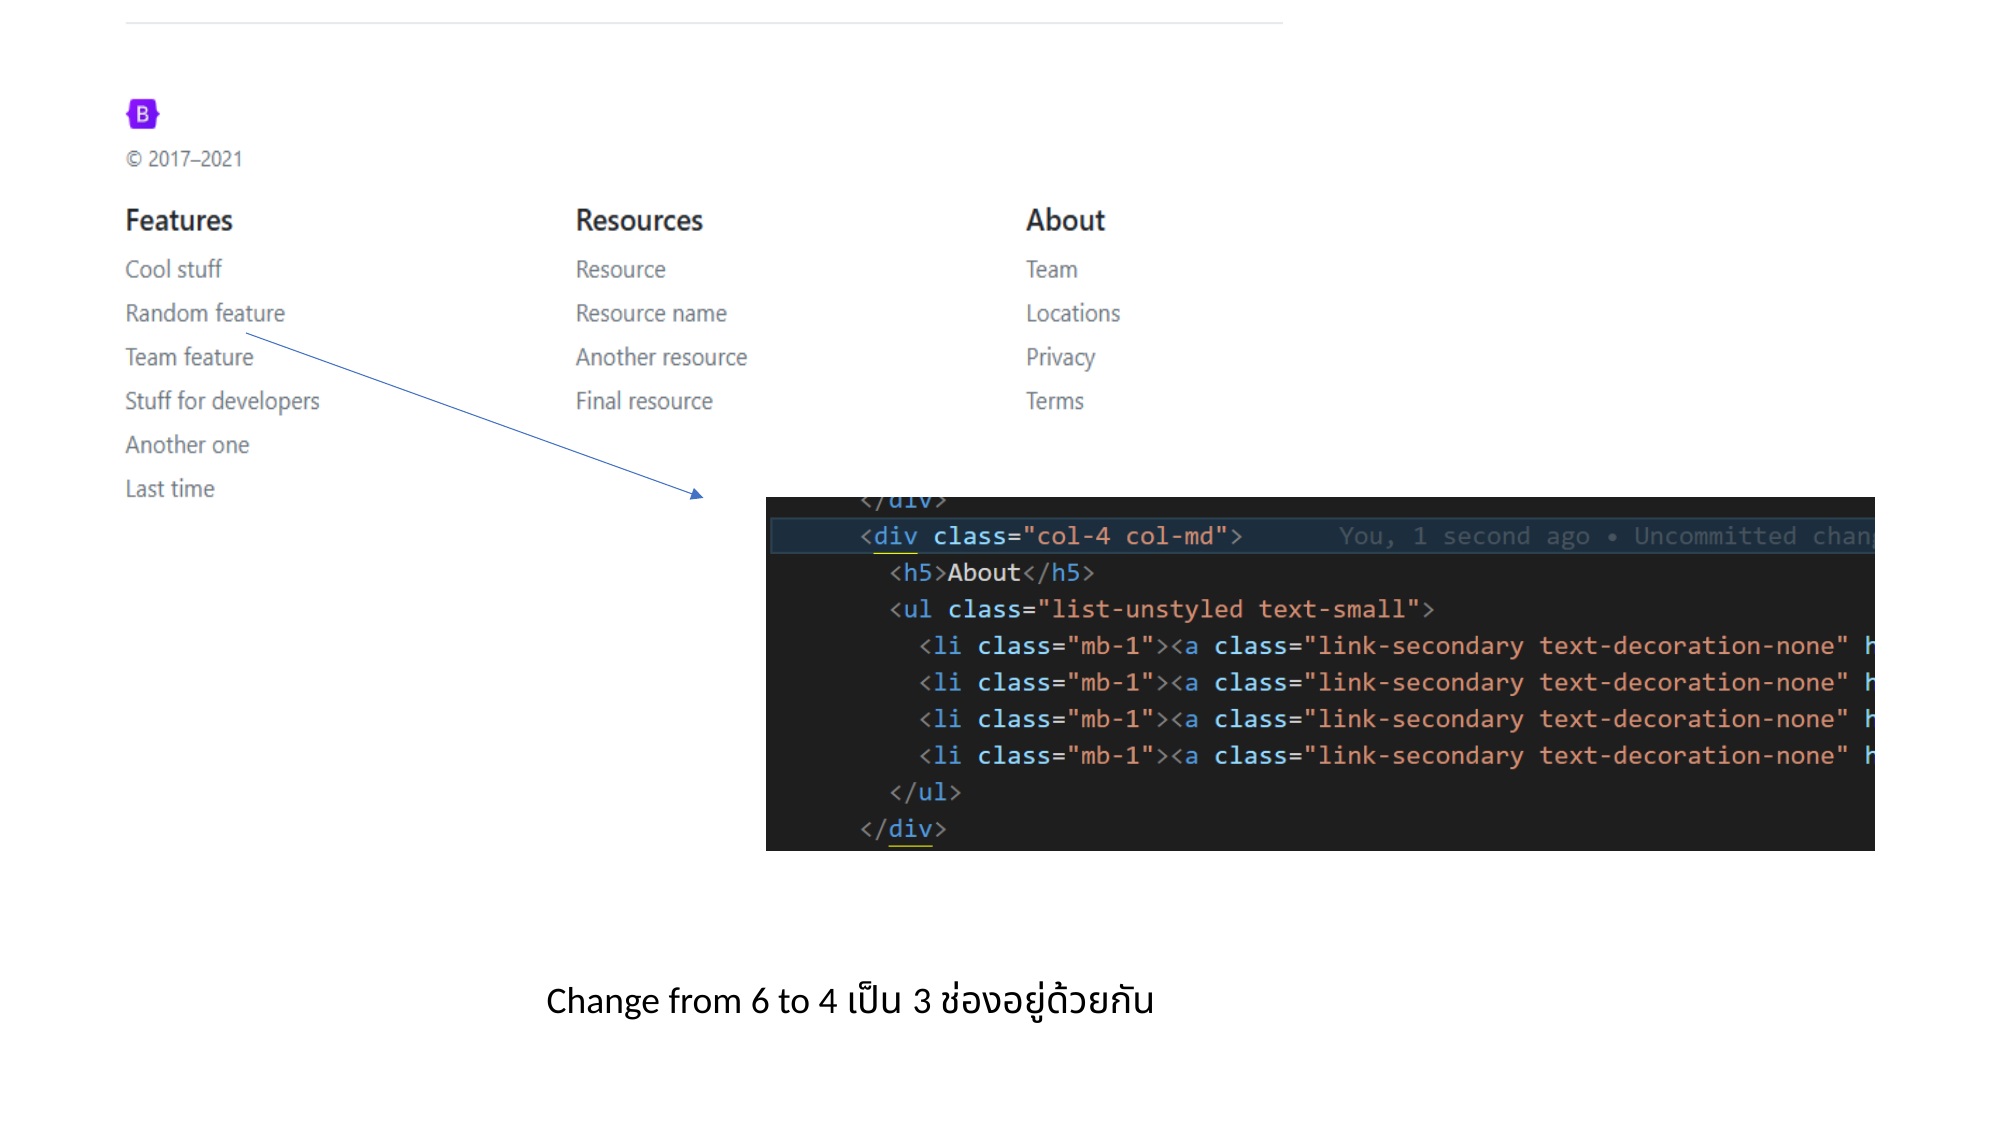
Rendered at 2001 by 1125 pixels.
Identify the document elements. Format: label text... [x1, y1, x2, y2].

text_box Change from 6 to 4 เป็น 3 ช่องอยู่ด้วยกัน [531, 968, 1171, 1029]
picture [59, 21, 1875, 852]
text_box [245, 332, 704, 498]
